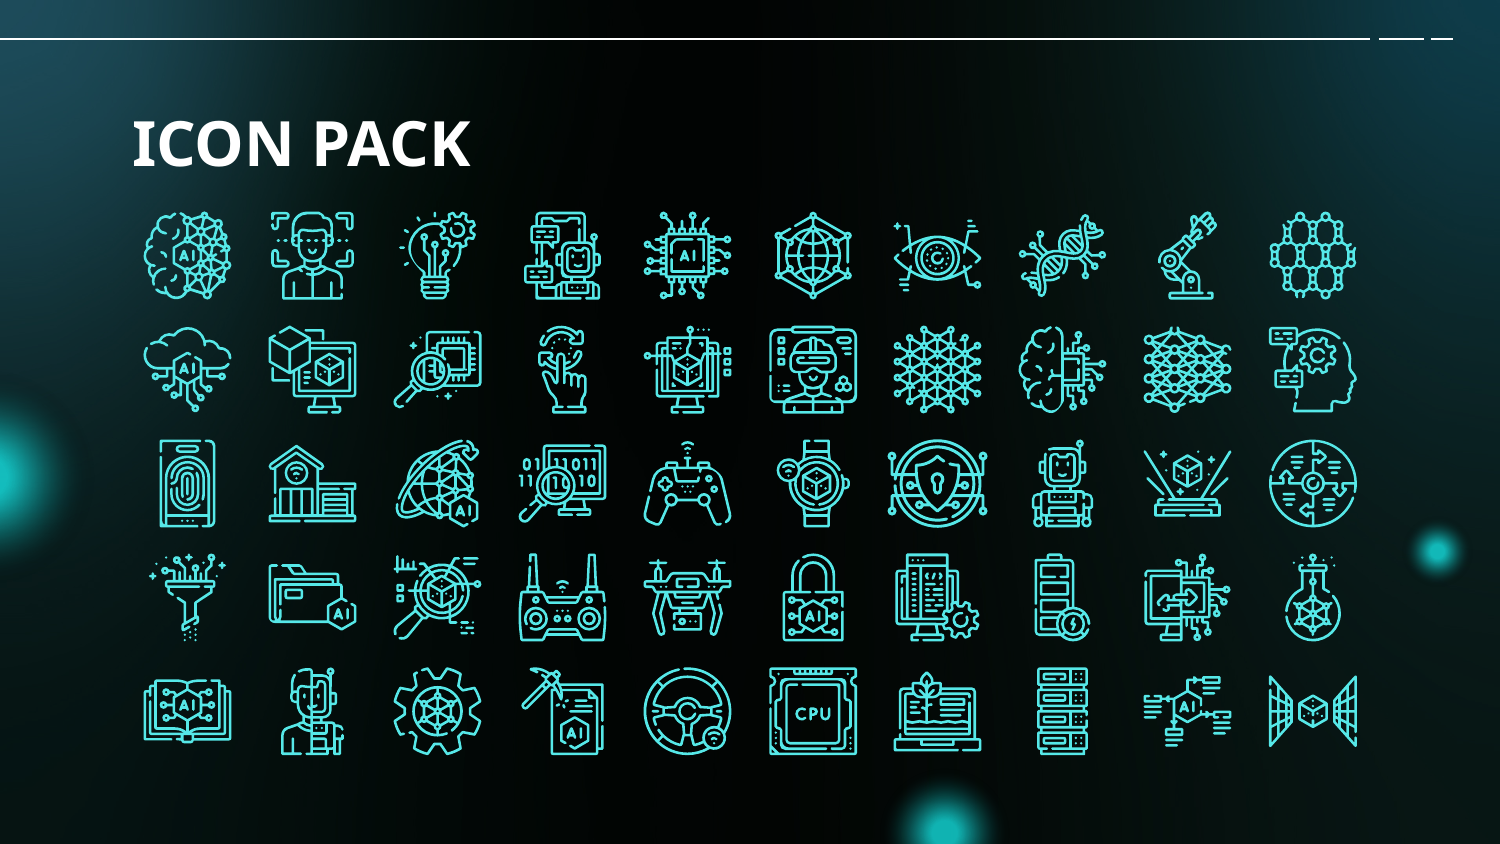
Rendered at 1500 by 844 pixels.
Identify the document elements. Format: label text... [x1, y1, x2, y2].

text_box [776, 439, 851, 528]
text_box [1268, 326, 1358, 413]
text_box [398, 211, 477, 300]
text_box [643, 325, 732, 414]
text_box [148, 553, 227, 642]
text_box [1157, 211, 1218, 300]
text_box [643, 558, 732, 637]
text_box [393, 667, 482, 756]
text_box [395, 439, 480, 528]
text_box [280, 667, 345, 756]
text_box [270, 211, 354, 300]
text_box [518, 444, 607, 523]
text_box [893, 219, 982, 292]
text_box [159, 439, 216, 528]
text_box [268, 444, 357, 523]
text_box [643, 211, 732, 300]
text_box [518, 553, 607, 642]
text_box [1018, 325, 1107, 414]
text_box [1143, 449, 1232, 517]
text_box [1034, 553, 1091, 642]
text_box [893, 325, 982, 414]
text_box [1036, 667, 1089, 756]
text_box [895, 553, 980, 642]
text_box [1268, 675, 1358, 748]
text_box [1268, 439, 1358, 528]
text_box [143, 326, 232, 413]
text_box [1144, 553, 1231, 642]
text_box [1269, 211, 1357, 300]
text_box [1143, 675, 1232, 747]
title ICON PACK [116, 88, 1383, 183]
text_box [537, 325, 587, 414]
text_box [143, 679, 232, 744]
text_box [887, 439, 988, 529]
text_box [643, 440, 732, 527]
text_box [1031, 439, 1094, 528]
text_box [1018, 213, 1107, 298]
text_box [643, 667, 732, 756]
text_box [774, 211, 852, 300]
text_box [1284, 553, 1342, 642]
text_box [268, 325, 357, 414]
picture [0, 0, 1500, 844]
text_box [523, 211, 602, 300]
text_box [782, 553, 844, 642]
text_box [768, 667, 858, 756]
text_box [520, 667, 604, 756]
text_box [143, 211, 232, 300]
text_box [768, 325, 858, 414]
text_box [893, 670, 982, 752]
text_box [393, 554, 482, 641]
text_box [393, 330, 482, 409]
text_box [1143, 326, 1232, 413]
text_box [268, 563, 357, 631]
